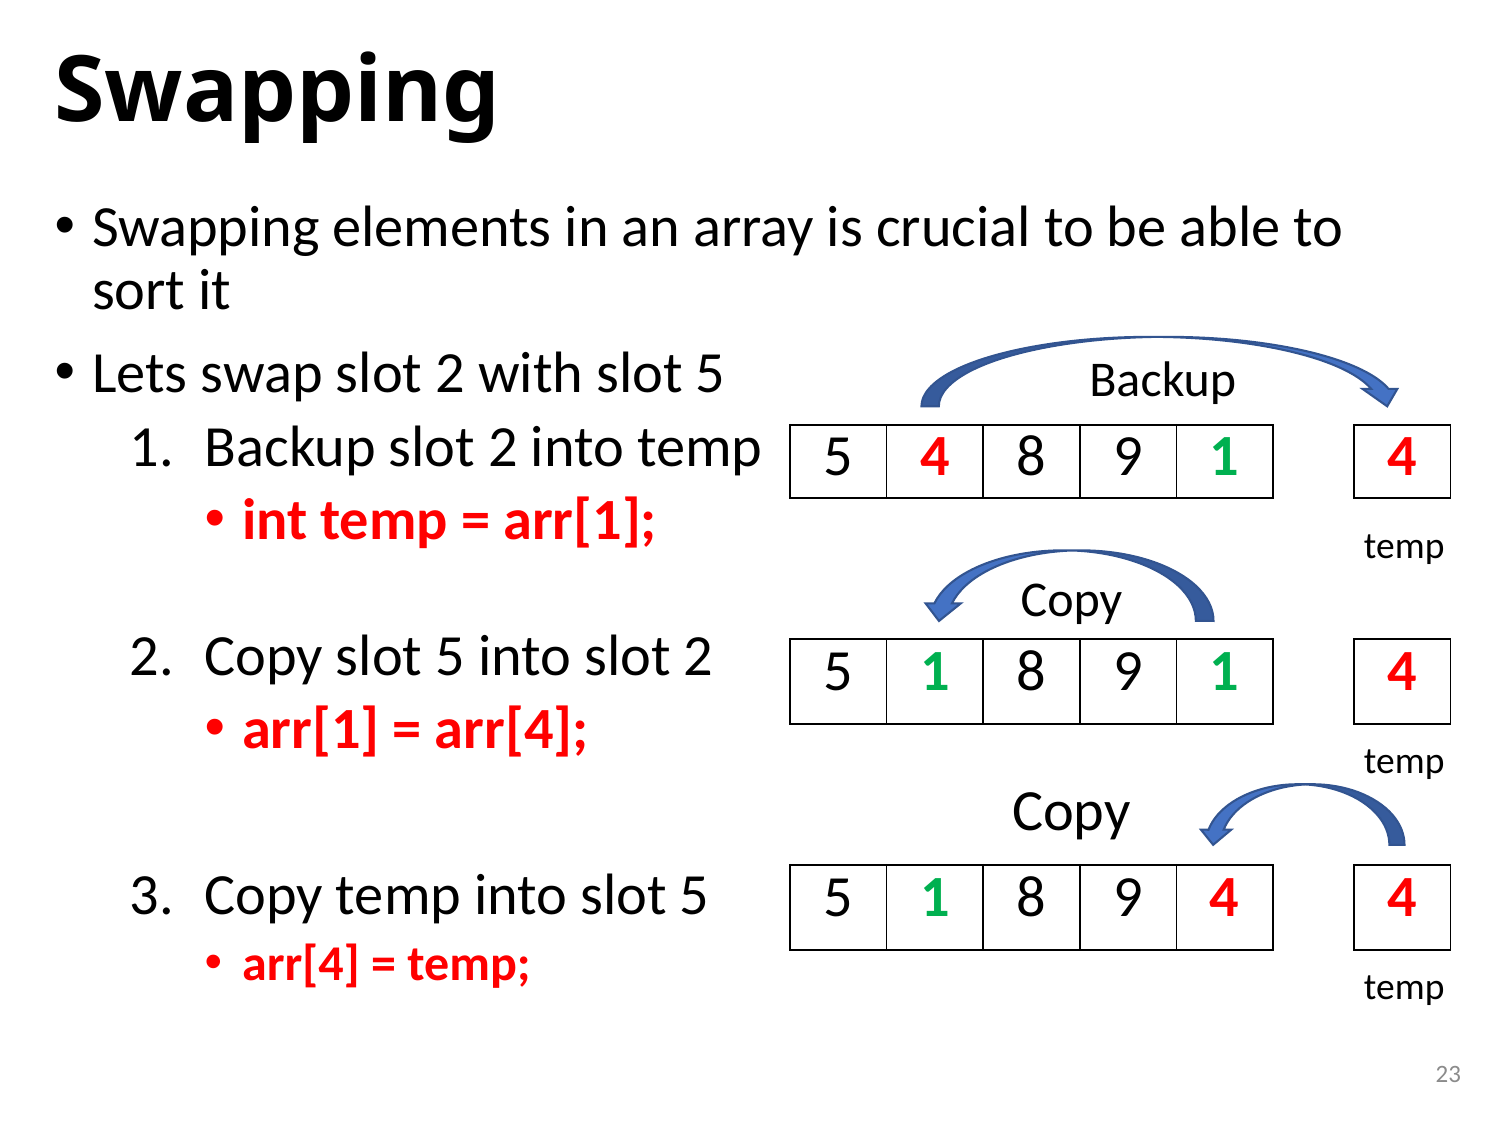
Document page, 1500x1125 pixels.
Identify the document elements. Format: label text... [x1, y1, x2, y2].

slide_number 23 [1138, 1042, 1477, 1103]
title Swapping [39, 22, 1461, 161]
table_header 1 [887, 866, 982, 949]
text_box [920, 339, 1074, 408]
table_header 8 [984, 426, 1079, 497]
table_header 9 [1081, 640, 1176, 723]
table_header 4 [887, 426, 982, 497]
text_box Backup [1074, 339, 1252, 414]
table_header 5 [791, 426, 886, 497]
text_box [923, 549, 1215, 623]
table_header 1 [1177, 640, 1272, 723]
table_header 4 [1355, 426, 1450, 497]
table_header 4 [1355, 640, 1450, 723]
text_box temp [1349, 954, 1460, 1014]
table_header 1 [1177, 426, 1272, 497]
table_header 9 [1081, 866, 1176, 949]
table_header 8 [984, 640, 1079, 723]
table_header 5 [791, 866, 886, 949]
text_box [1081, 335, 1236, 339]
text_box Copy [997, 765, 1146, 850]
table_header 9 [1081, 426, 1176, 497]
list Swapping elements in an array is crucial to be able to sort it Lets swap slot 2 with slot 5 Backup slot 2 into temp int temp = arr[1]; Copy slot 5 into slot 2 arr[1] = arr[4]; Copy temp into slot 5 arr[4] = temp; [39, 188, 1461, 1085]
text_box [1252, 340, 1400, 408]
table_header 1 [887, 640, 982, 723]
text_box [1198, 783, 1406, 847]
table_header 4 [1355, 866, 1450, 949]
text_box temp [1349, 728, 1460, 789]
text_box Copy [1005, 559, 1138, 634]
table_header 8 [984, 866, 1079, 949]
text_box temp [1349, 514, 1460, 574]
table_header 4 [1177, 866, 1272, 949]
table_header 5 [791, 640, 886, 723]
